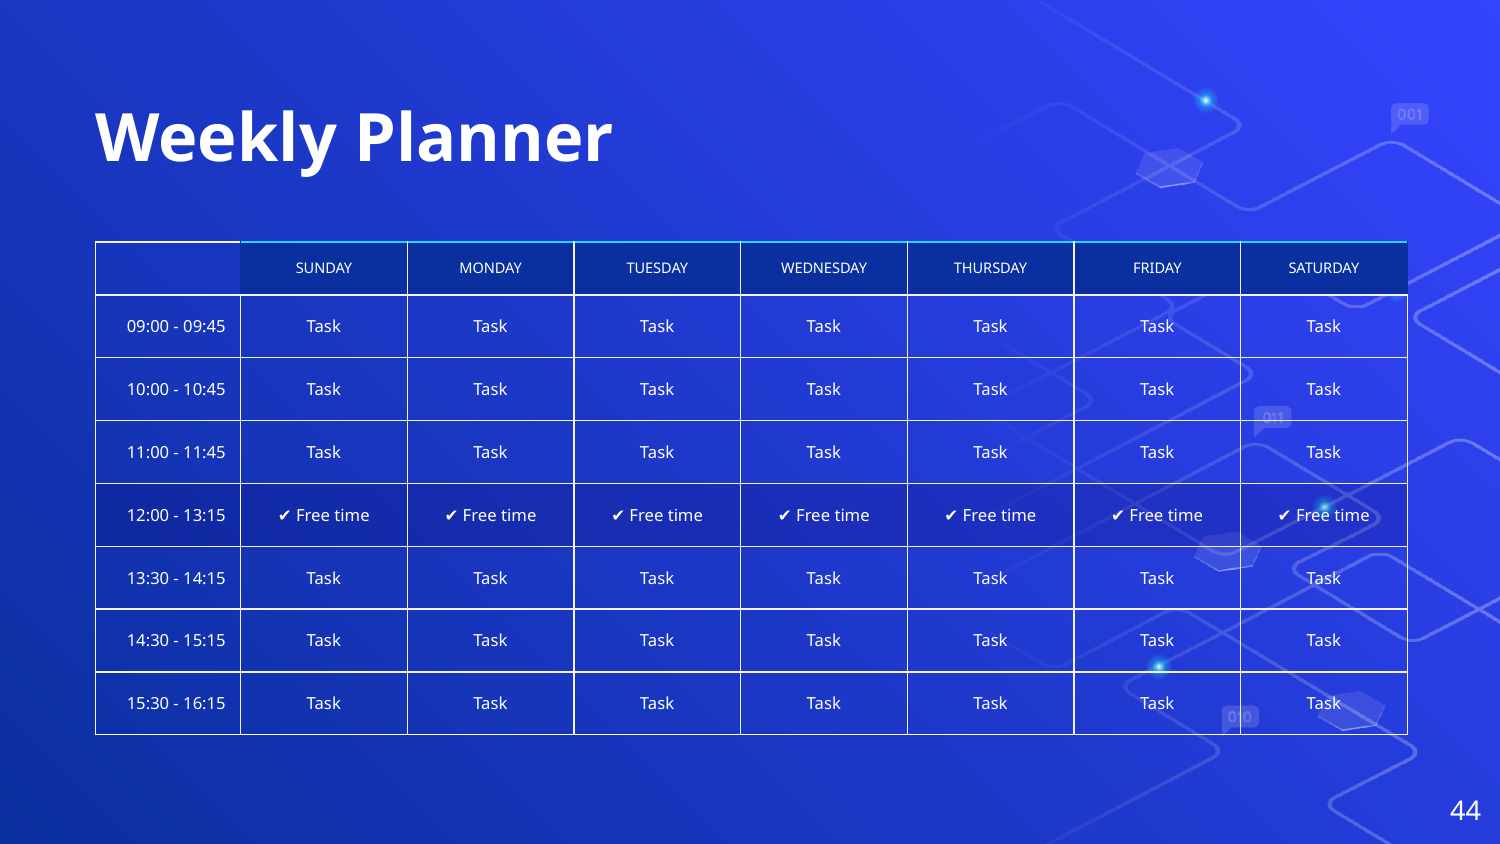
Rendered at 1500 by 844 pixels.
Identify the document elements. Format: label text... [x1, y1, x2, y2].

table_cell Task [908, 610, 1073, 671]
table_cell Task [575, 296, 740, 357]
table_cell 10:00 - 10:45 [96, 358, 240, 420]
table_header MONDAY [408, 243, 573, 294]
table_cell Task [1075, 547, 1240, 608]
table_cell Task [908, 673, 1073, 734]
table_cell Task [1075, 296, 1240, 357]
table_cell 11:00 - 11:45 [96, 421, 240, 483]
table_cell 09:00 - 09:45 [96, 296, 240, 357]
table_cell Task [408, 358, 573, 420]
table_cell Task [741, 547, 907, 608]
table_header WEDNESDAY [741, 243, 907, 294]
table_cell Task [241, 358, 407, 420]
table_cell Task [741, 358, 907, 420]
table_cell Task [575, 358, 740, 420]
table_cell Task [741, 421, 907, 483]
table_cell Task [1241, 610, 1407, 671]
table_header FRIDAY [1075, 243, 1240, 294]
table_cell Task [575, 547, 740, 608]
table_cell ✔ Free time [408, 484, 573, 546]
table_cell Task [575, 421, 740, 483]
table_cell Task [741, 673, 907, 734]
picture [0, 0, 1500, 844]
table_cell Task [408, 296, 573, 357]
table_cell Task [1241, 547, 1407, 608]
table_cell ✔ Free time [1075, 484, 1240, 546]
table_header [96, 243, 240, 294]
table_cell Task [241, 296, 407, 357]
table_header THURSDAY [908, 243, 1073, 294]
table_cell Task [1241, 358, 1407, 420]
table_cell Task [908, 547, 1073, 608]
table_cell Task [1075, 358, 1240, 420]
table_cell Task [241, 547, 407, 608]
table_cell ✔ Free time [1241, 484, 1407, 546]
table_cell Task [1241, 421, 1407, 483]
table_header TUESDAY [575, 243, 740, 294]
table_cell Task [408, 610, 573, 671]
table_cell Task [408, 673, 573, 734]
table_cell 15:30 - 16:15 [96, 673, 240, 734]
table_cell Task [1241, 673, 1407, 734]
table_cell Task [908, 358, 1073, 420]
table_cell Task [241, 421, 407, 483]
table_cell Task [741, 610, 907, 671]
table_cell Task [908, 296, 1073, 357]
slide_number 44 [1391, 779, 1482, 844]
table_cell Task [908, 421, 1073, 483]
table_cell ✔ Free time [741, 484, 907, 546]
table_cell ✔ Free time [241, 484, 407, 546]
table_cell Task [408, 547, 573, 608]
table_cell 14:30 - 15:15 [96, 610, 240, 671]
table_cell 13:30 - 14:15 [96, 547, 240, 608]
table_cell ✔ Free time [575, 484, 740, 546]
table_cell Task [408, 421, 573, 483]
table_cell Task [241, 610, 407, 671]
table_cell Task [741, 296, 907, 357]
table_cell Task [575, 673, 740, 734]
title Weekly Planner [95, 33, 1082, 175]
table_cell 12:00 - 13:15 [96, 484, 240, 546]
table_cell Task [1075, 673, 1240, 734]
table_cell Task [1075, 421, 1240, 483]
table_cell ✔ Free time [908, 484, 1073, 546]
table_header SATURDAY [1241, 243, 1407, 294]
table_cell Task [1241, 296, 1407, 357]
table_header SUNDAY [241, 243, 407, 294]
table_cell Task [575, 610, 740, 671]
table_cell Task [1075, 610, 1240, 671]
table_cell Task [241, 673, 407, 734]
